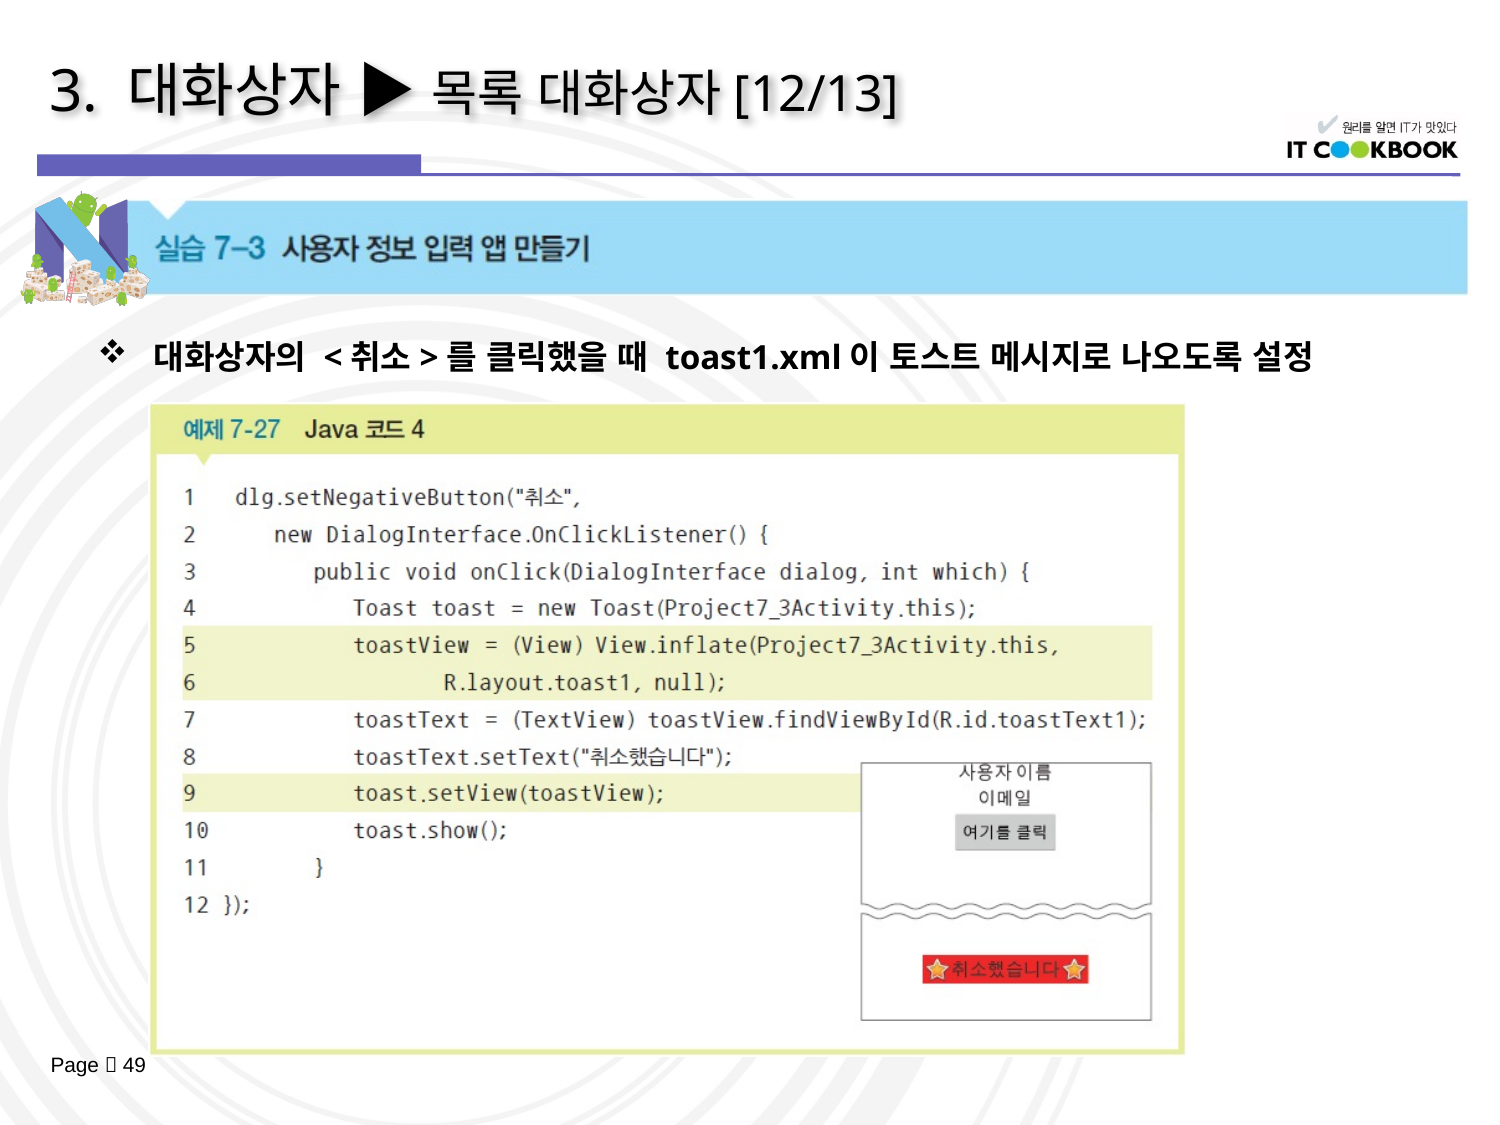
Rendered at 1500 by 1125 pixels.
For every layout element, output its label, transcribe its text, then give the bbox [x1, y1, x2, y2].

picture [0, 35, 1500, 1125]
list 대화상자의 <취소>를 클릭했을 때 toast1.xml이 토스트 메시지로 나오도록 설정 [54, 335, 1500, 1051]
title 3. 대화상자 ▶ 목록 대화상자[12/13] [48, 53, 1448, 161]
